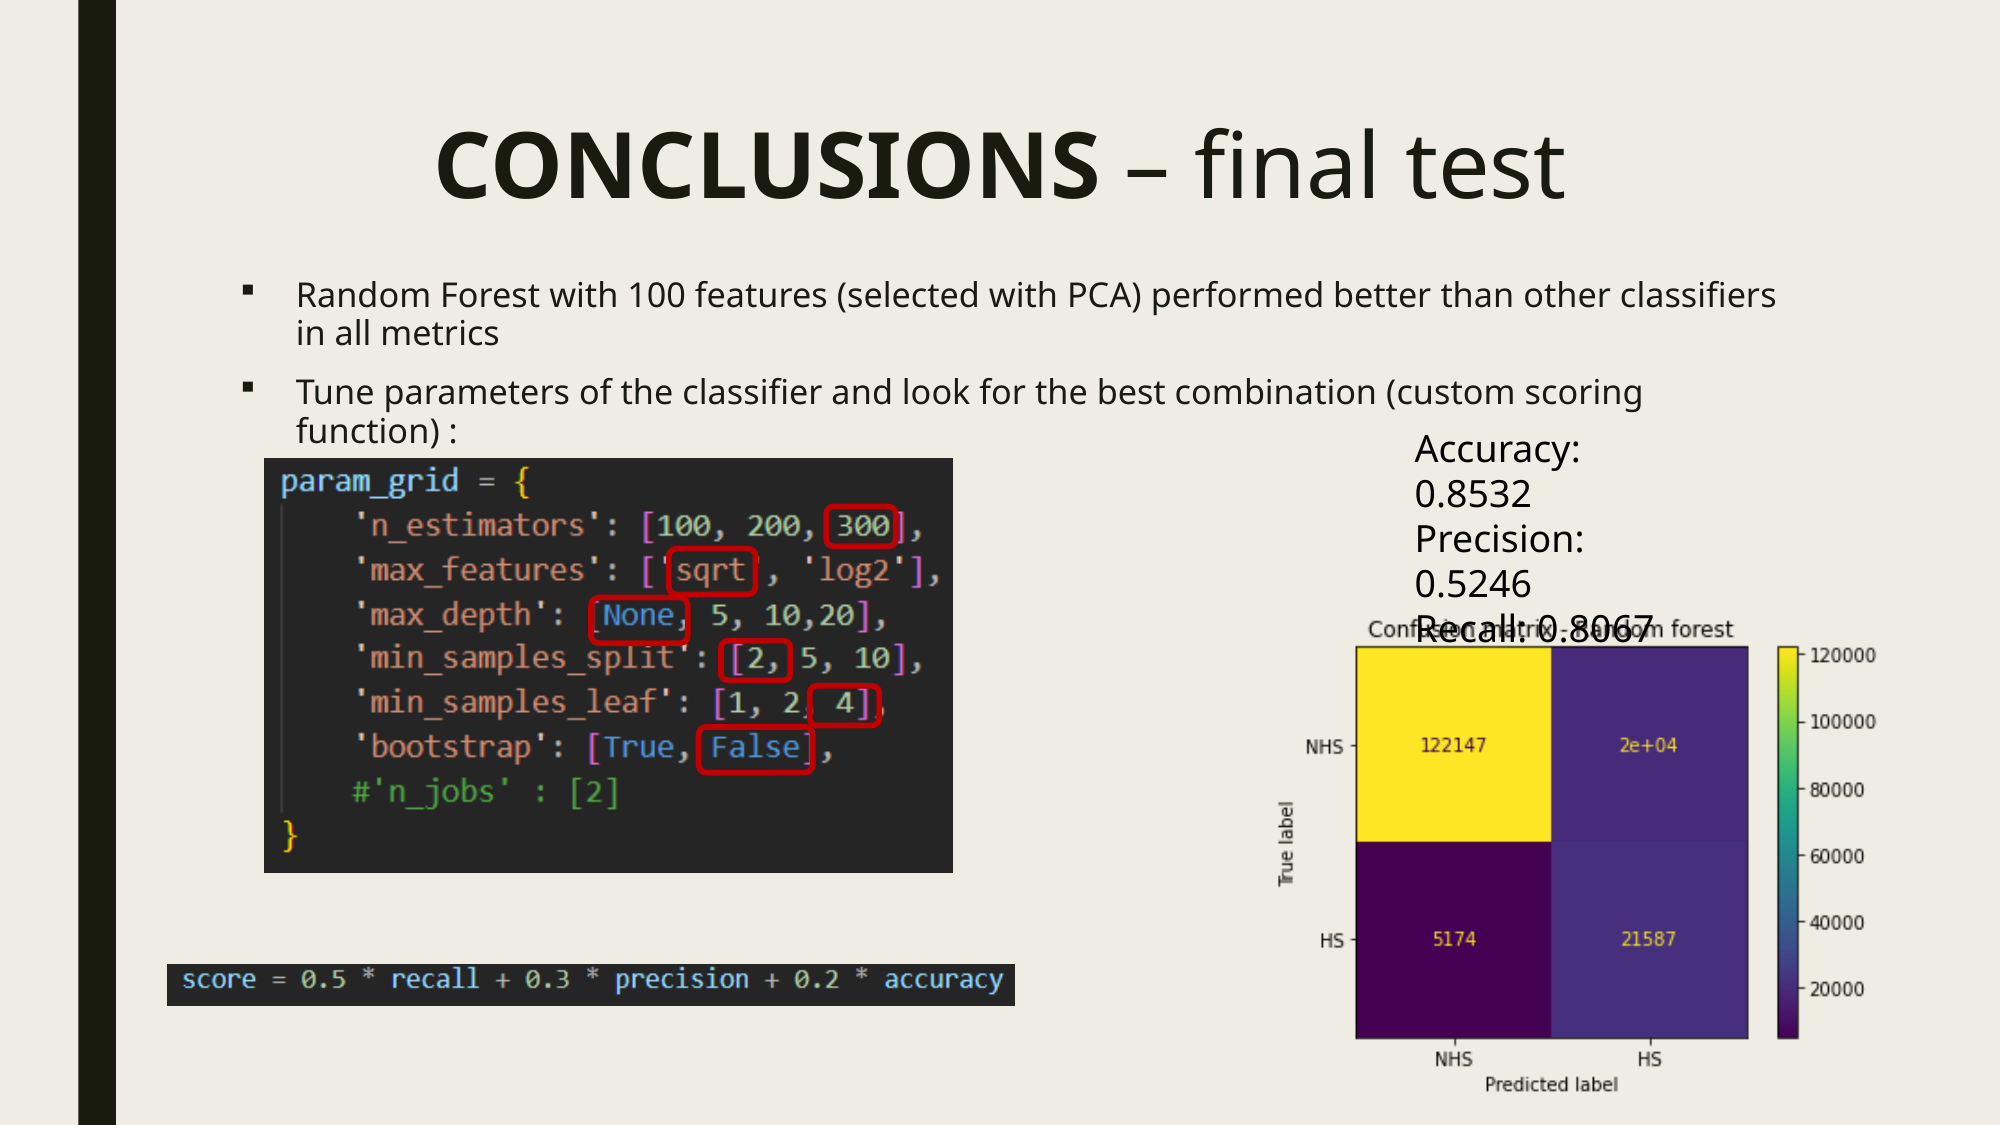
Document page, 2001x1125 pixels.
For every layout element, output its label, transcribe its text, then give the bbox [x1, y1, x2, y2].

text_box Accuracy: 0.8532 Precision: 0.5246 Recall: 0.8067 F1-Score: 0.6358 [1399, 417, 1713, 607]
list Random Forest with 100 features (selected with PCA) performed better than other classifiers in all metrics Tune parameters of the classifier and look for the best combination (custom scoring function) : [225, 268, 1800, 459]
picture [1268, 607, 1889, 1106]
picture [264, 458, 953, 873]
picture [167, 964, 1015, 1006]
title CONCLUSIONS – final test [225, 112, 1800, 268]
